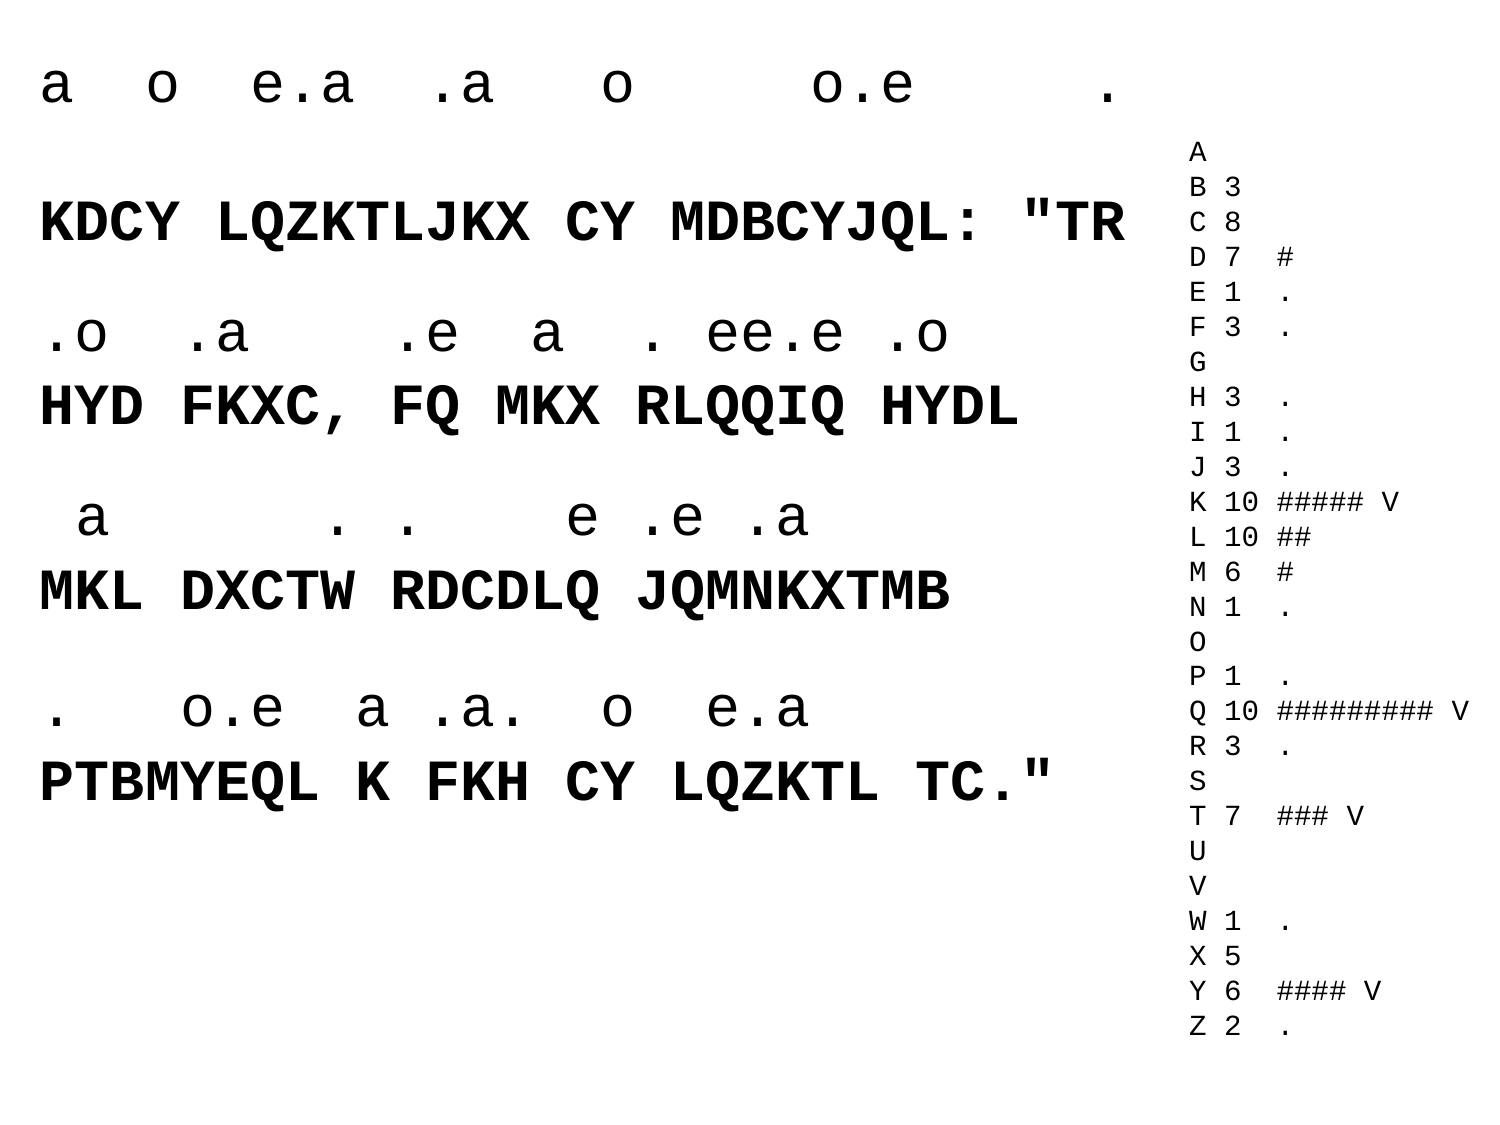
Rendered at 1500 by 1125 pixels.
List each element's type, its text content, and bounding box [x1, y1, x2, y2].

text_box A B 3 C 8 D 7 # E 1 . F 3 . G H 3 . I 1 . J 3 . K 10 ##### V L 10 ## M 6 # N 1 . O P 1 . Q 10 ######### V R 3 . S T 7 ### V U V W 1 . X 5 Y 6 #### V Z 2 . [1174, 124, 1485, 1049]
list a o e.a .a o o.e . KDCY LQZKTLJKX CY MDBCYJQL: "TR .o .a .e a . ee.e .o HYD FKXC, FQ MKX RLQQIQ HYDL a . . e .e .a MKL DXCTW RDCDLQ JQMNKXTMB . o.e a .a. o e.a PTBMYEQL K FKH CY LQZKTL TC." [24, 45, 1163, 788]
